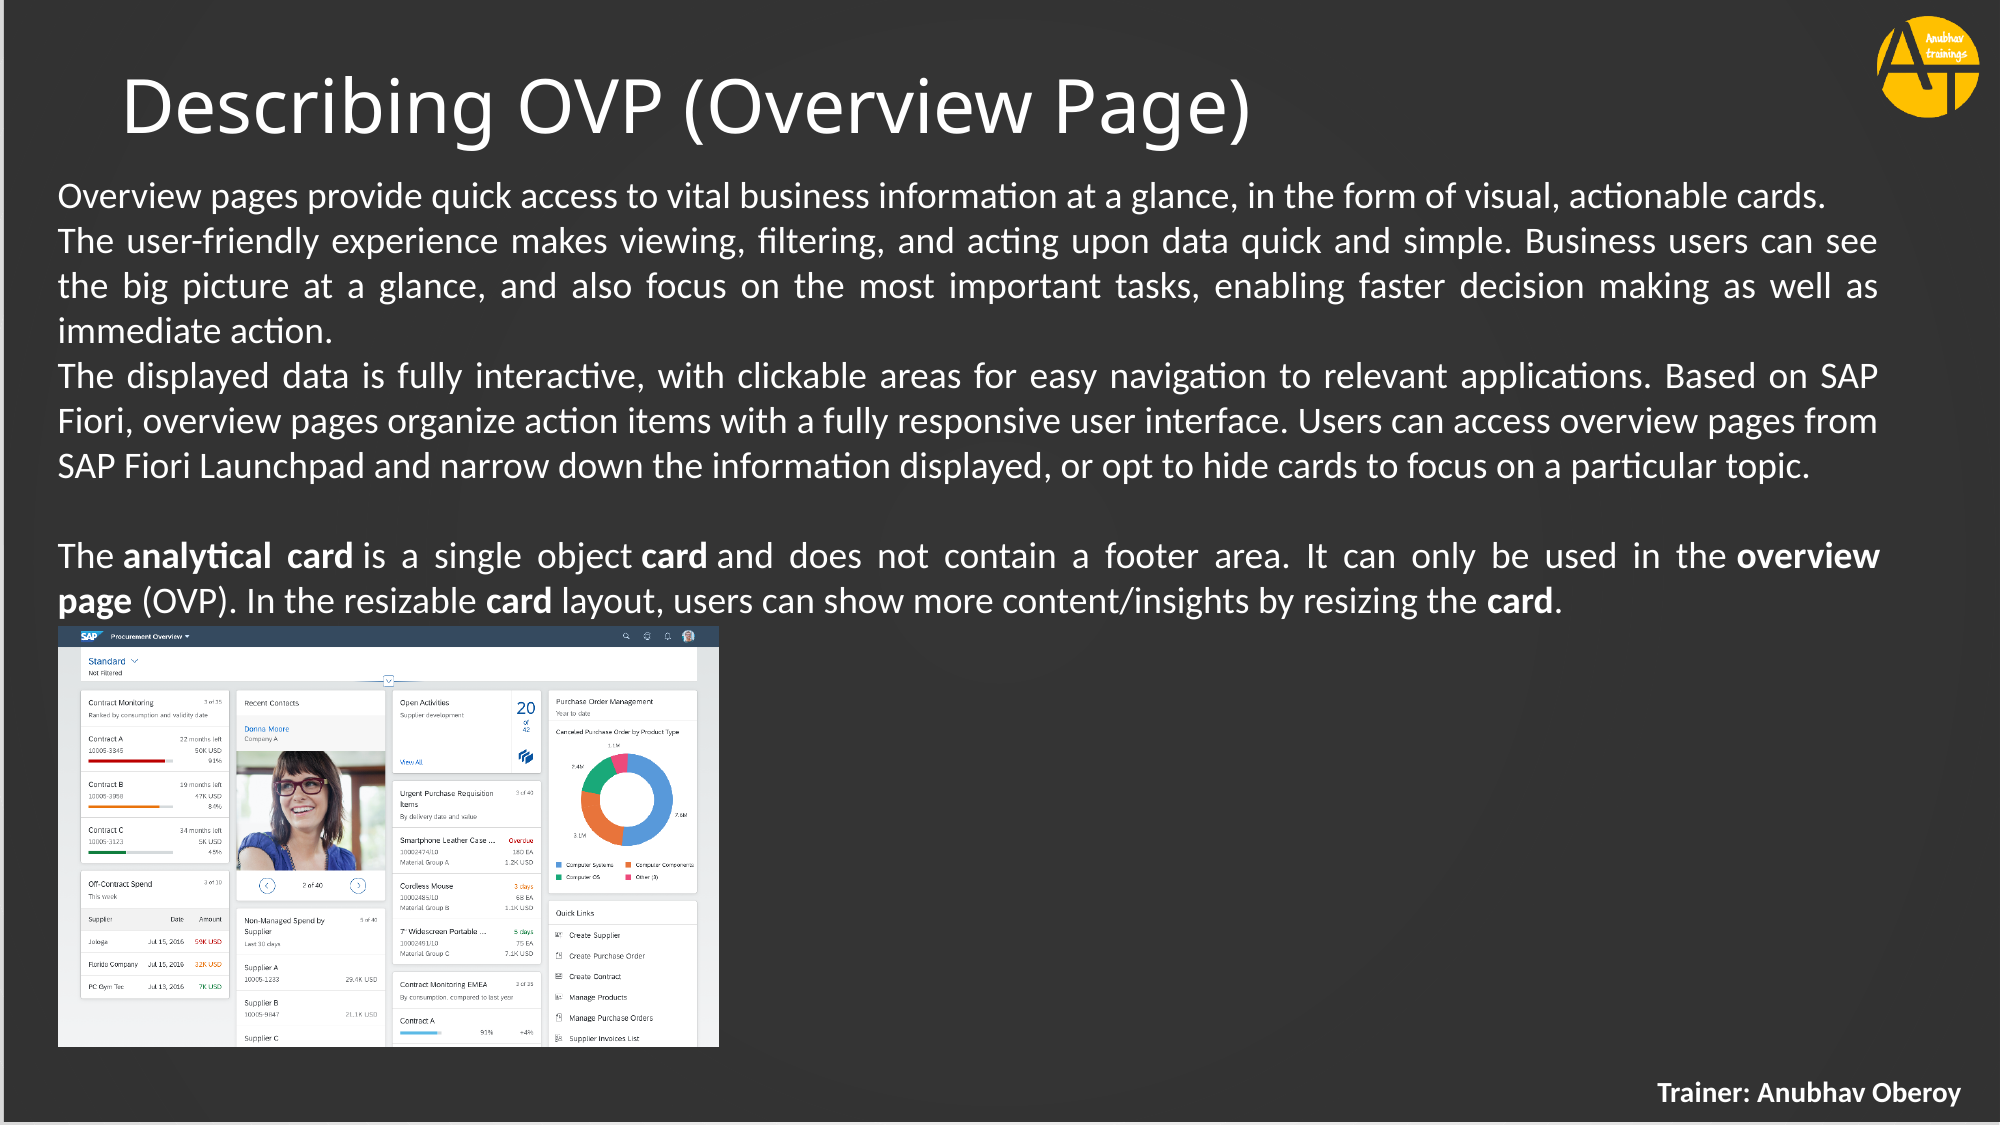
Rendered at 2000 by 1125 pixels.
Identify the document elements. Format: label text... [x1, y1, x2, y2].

footer Trainer: Anubhav Oberoy [1625, 1061, 1994, 1121]
text_box Overview pages provide quick access to vital business information at a glance, in the form of visual, actionable cards. The user-friendly experience makes viewing, filtering, and acting upon data quick and simple. Business users can see the big picture at a glance, and also focus on the most important tasks, enabling faster decision making as well as immediate action. The displayed data is fully interactive, with clickable areas for easy navigation to relevant applications. Based on SAP Fiori, overview pages organize action items with a fully responsive user interface. Users can access overview pages from SAP Fiori Launchpad and narrow down the information displayed, or opt to hide cards to focus on a particular topic. The analytical card is a single object card and does not contain a footer area. It can only be used in the overview page (OVP). In the resizable card layout, users can show more content/insights by resizing the card. [42, 163, 1896, 629]
picture [58, 626, 720, 1047]
picture [1866, 9, 1985, 126]
title Describing OVP (Overview Page) [99, 45, 1900, 162]
text_box [2, 0, 2000, 1124]
